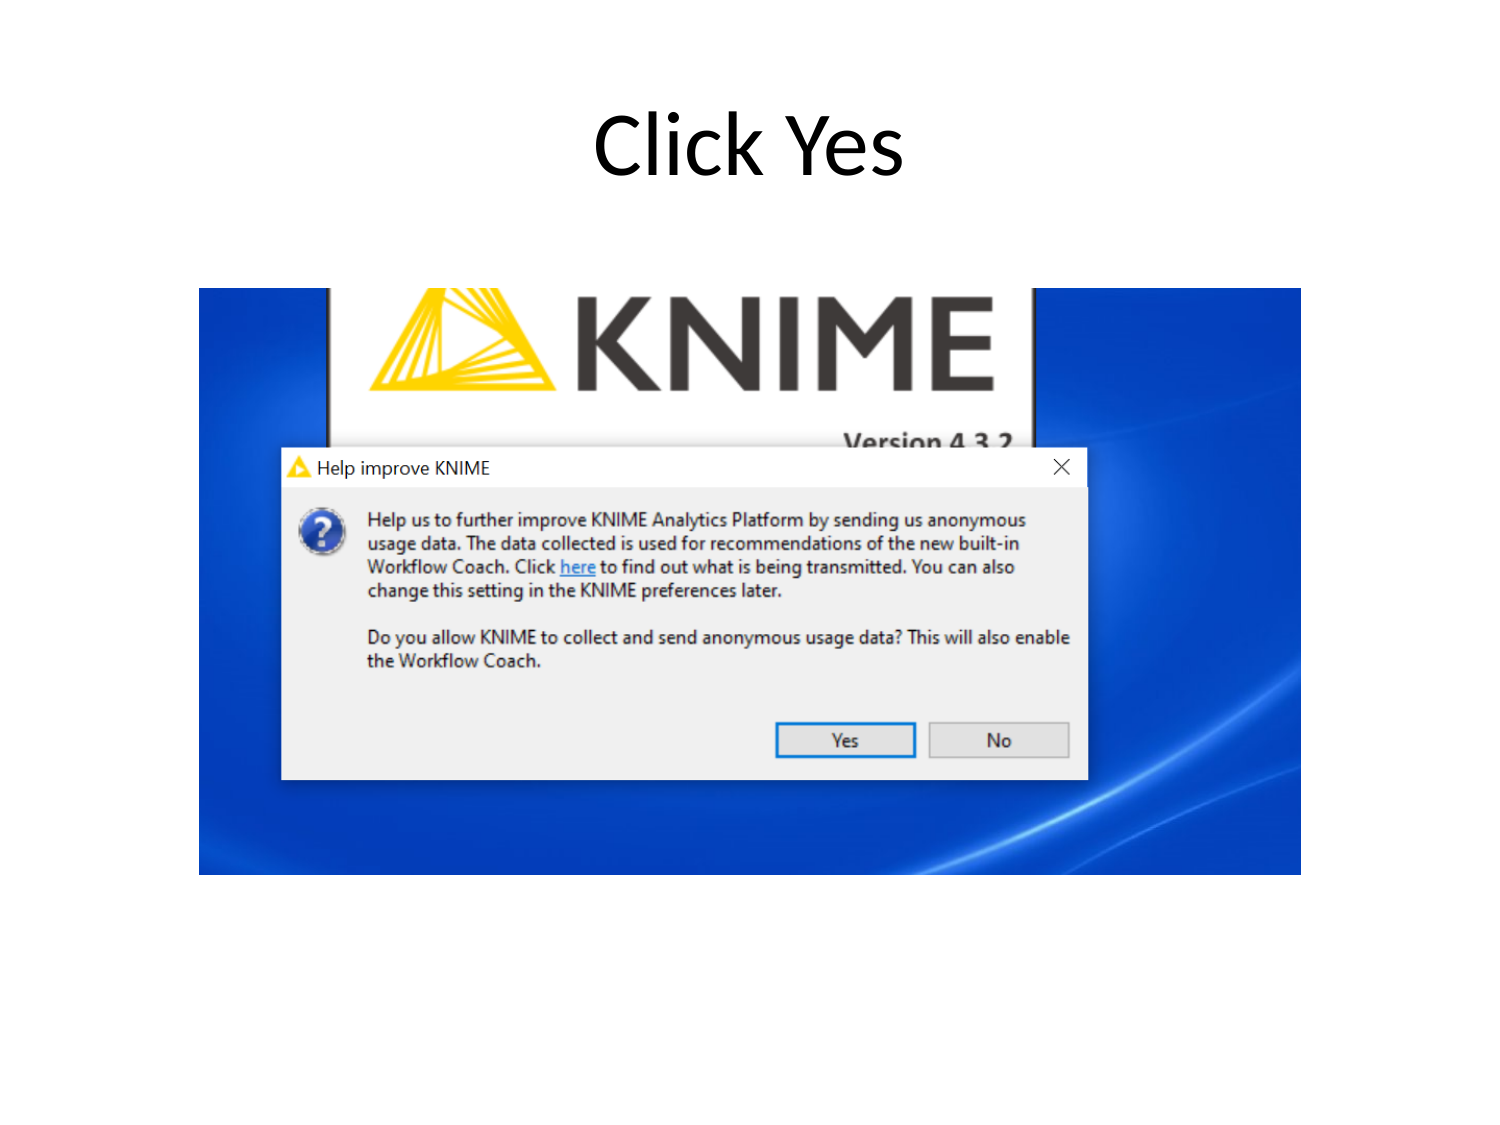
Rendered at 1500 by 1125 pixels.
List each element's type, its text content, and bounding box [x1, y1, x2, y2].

title Click Yes [75, 45, 1425, 233]
picture [199, 288, 1301, 876]
